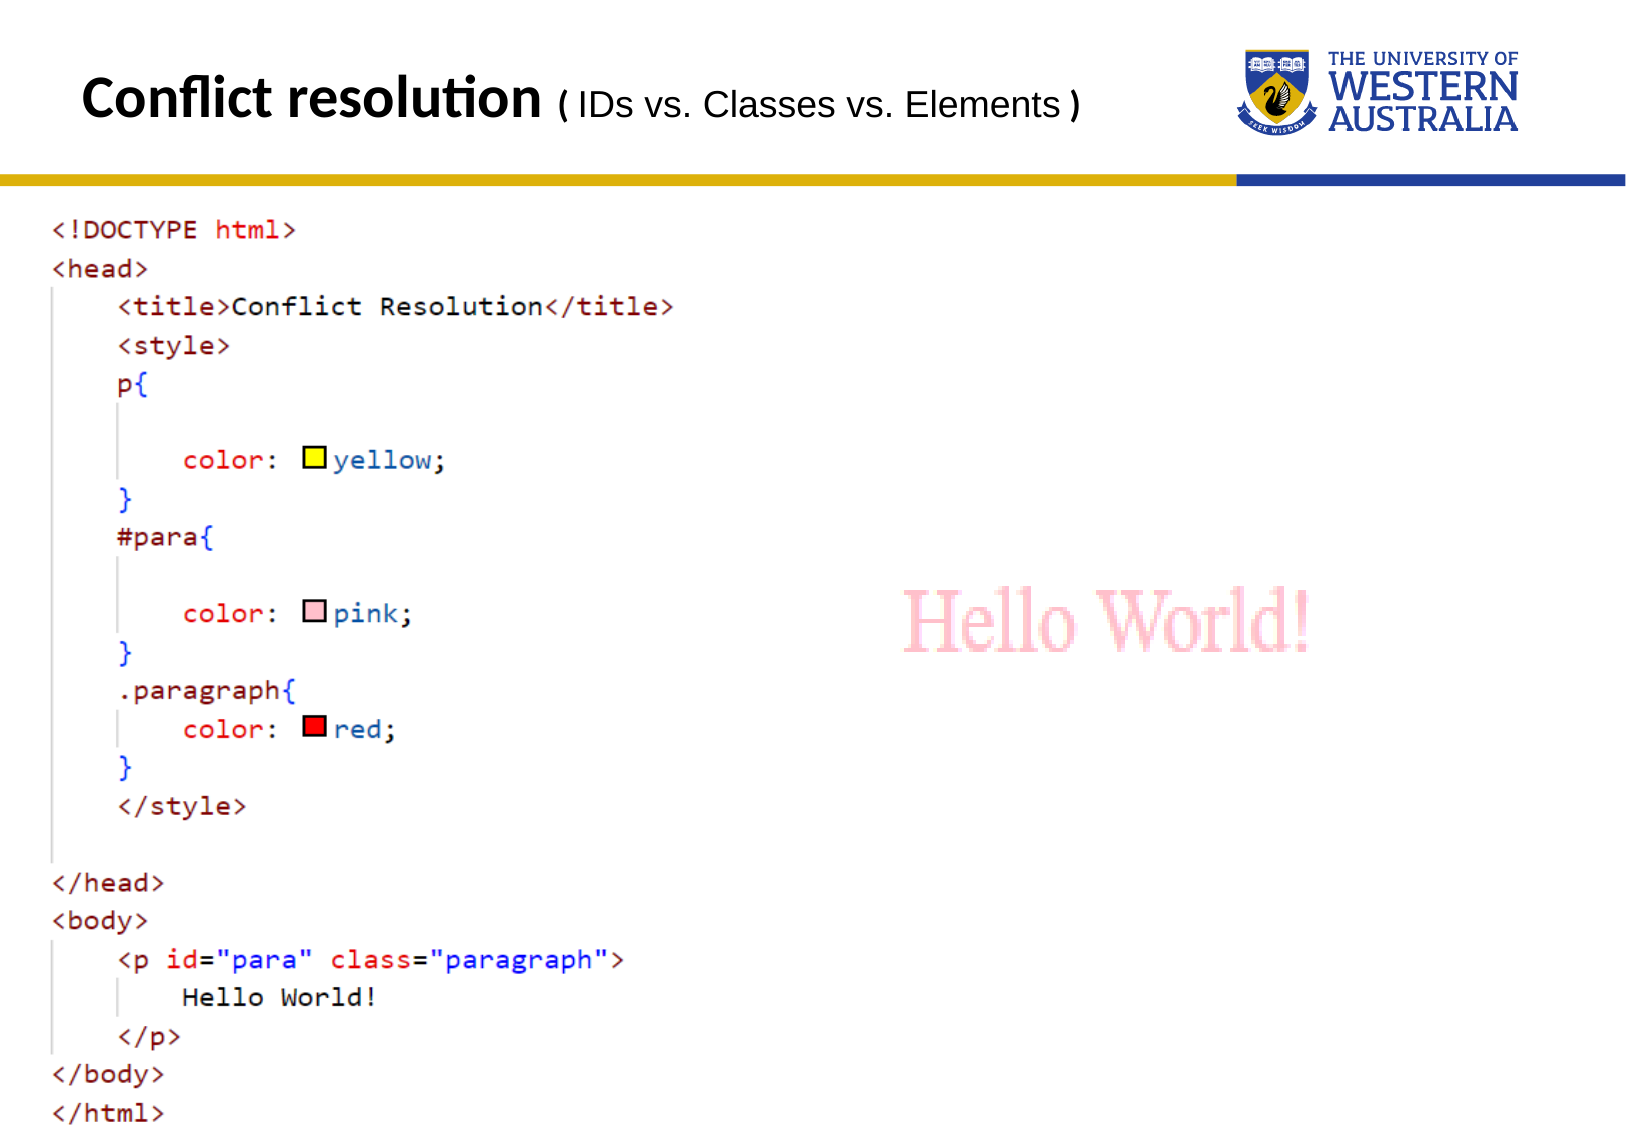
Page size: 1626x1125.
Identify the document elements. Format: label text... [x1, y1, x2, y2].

picture [0, 0, 1626, 1125]
text_box Conflict resolution ( IDs vs. Classes vs. Elements ) [68, 49, 1226, 156]
